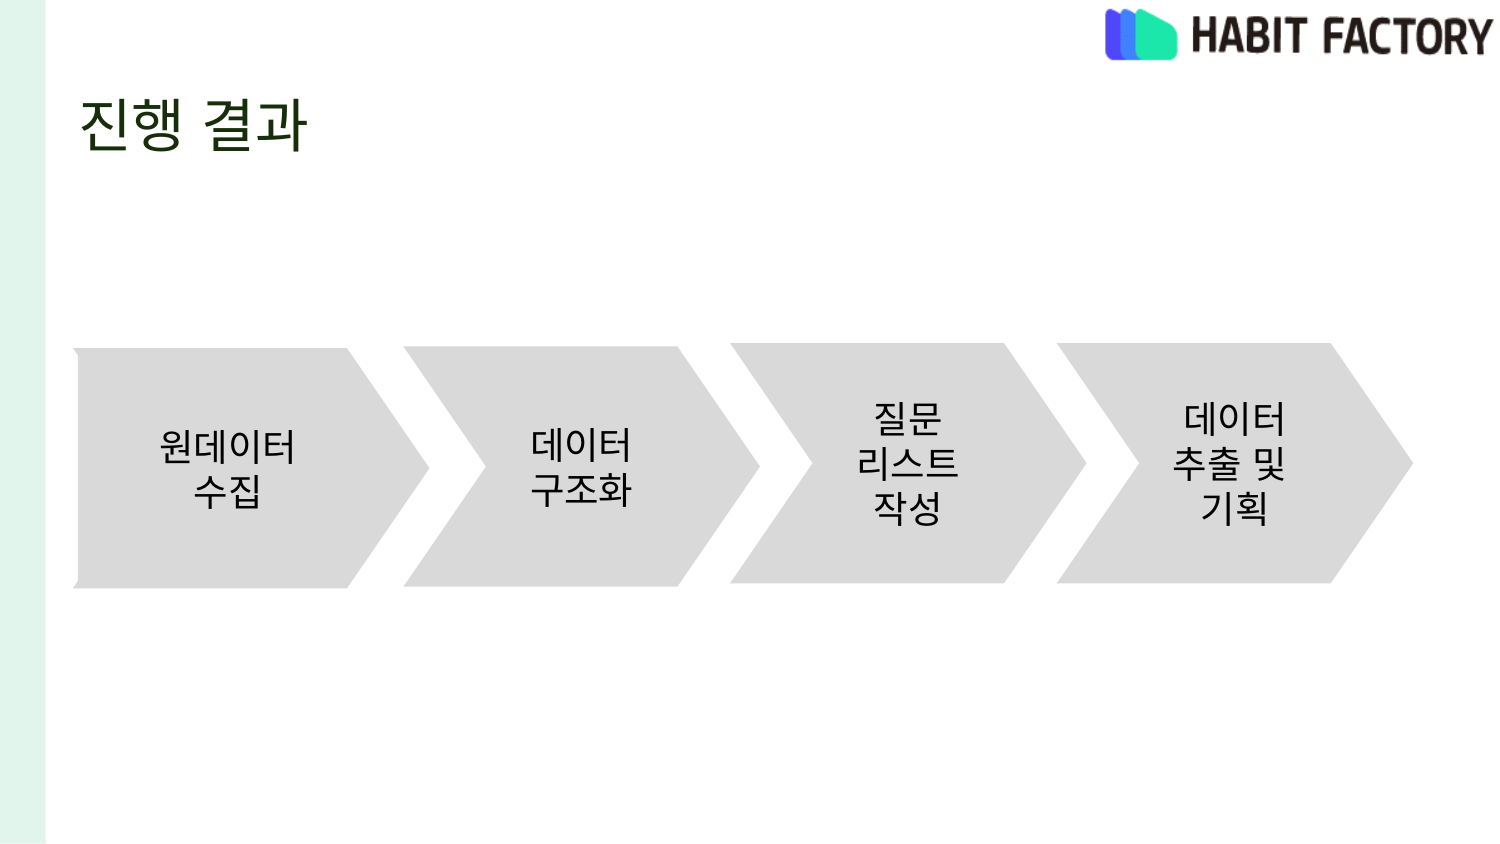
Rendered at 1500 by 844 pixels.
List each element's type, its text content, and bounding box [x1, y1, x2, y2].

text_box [72, 347, 430, 589]
text_box 질문 리스트 작성 [728, 340, 1089, 586]
text_box 데이터 추출 및 기획 [1054, 340, 1416, 586]
text_box 데이터 구조화 [401, 344, 762, 589]
title 진행 결과 [63, 68, 678, 181]
picture [1098, 0, 1500, 69]
